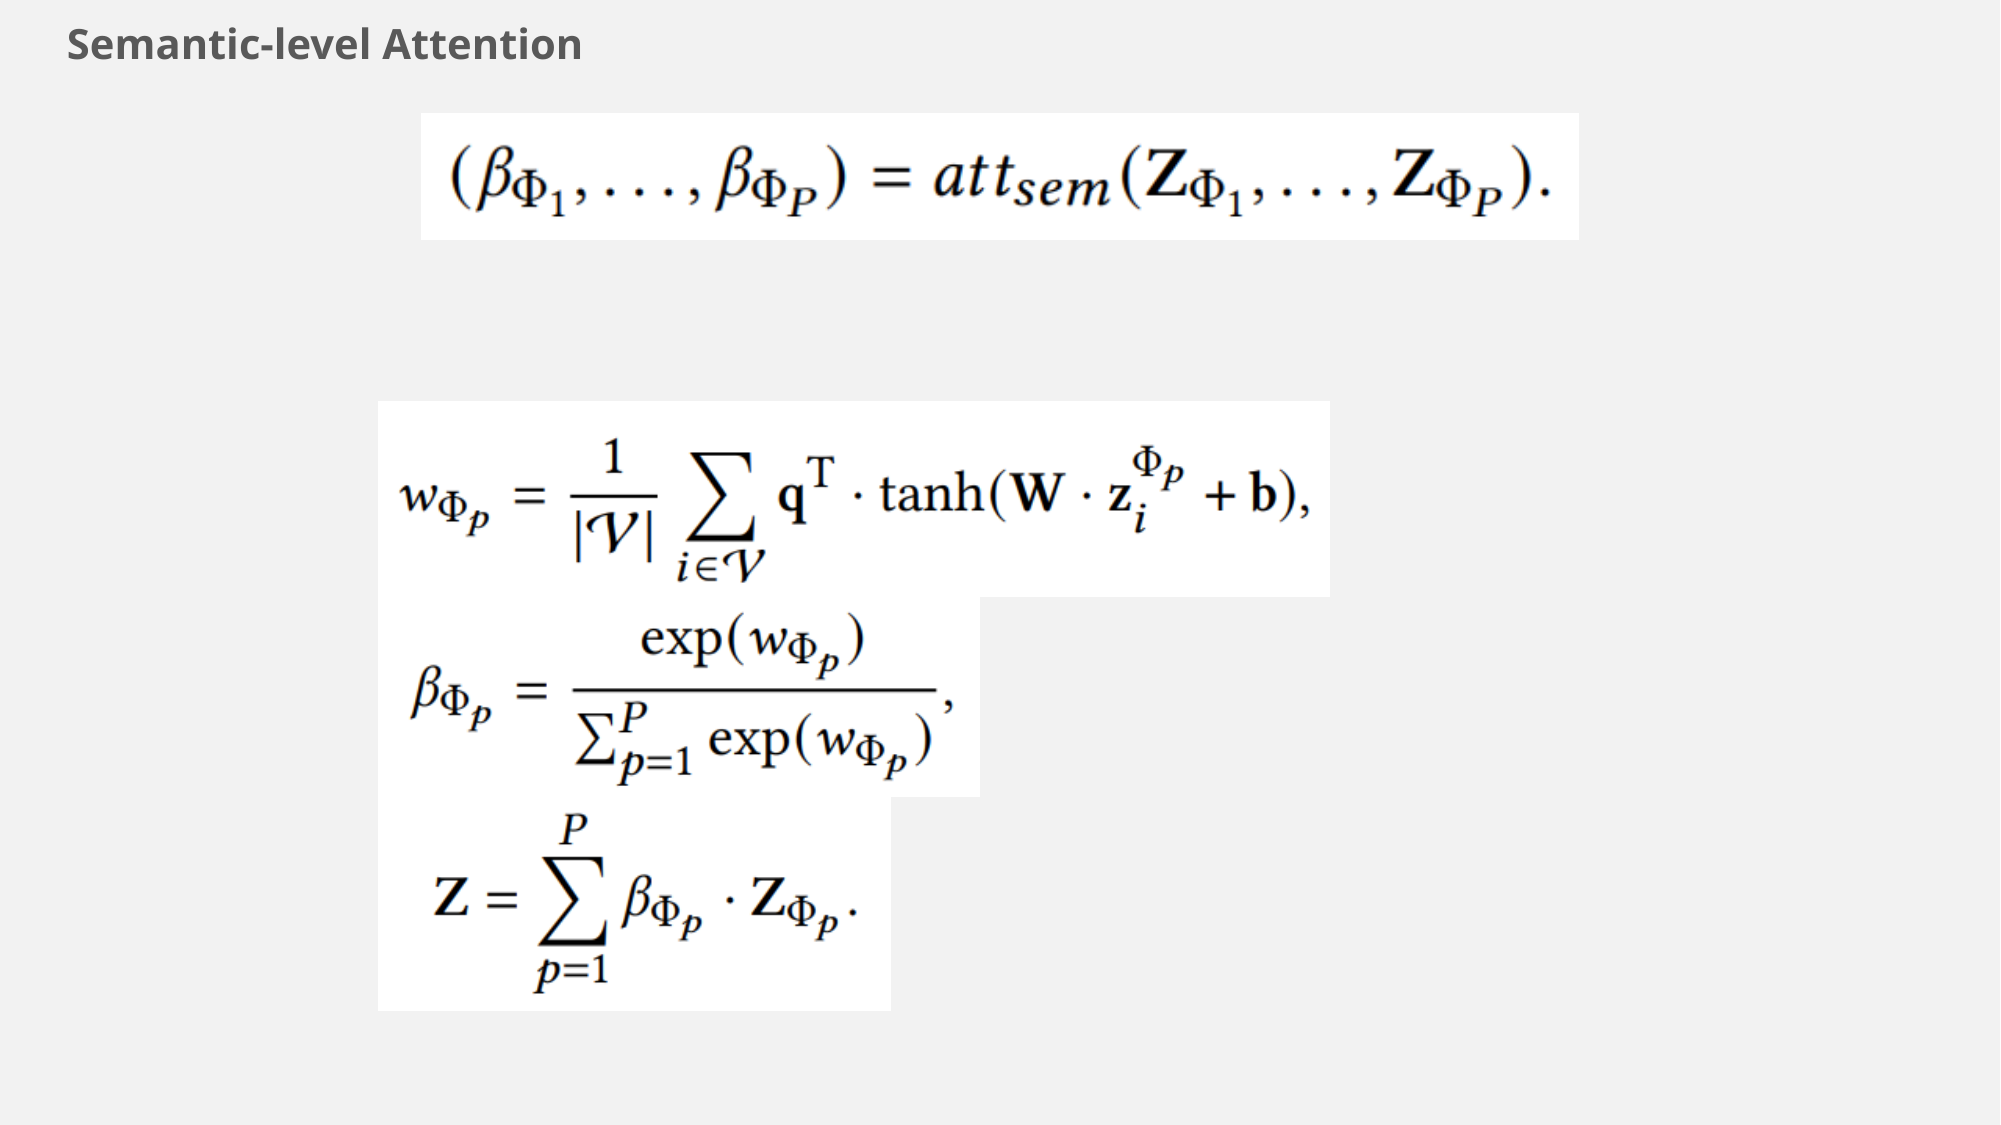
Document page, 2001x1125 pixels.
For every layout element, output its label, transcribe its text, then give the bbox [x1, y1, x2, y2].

picture [421, 113, 1579, 240]
text_box Semantic-level Attention [66, 9, 605, 76]
picture [377, 401, 1330, 1011]
